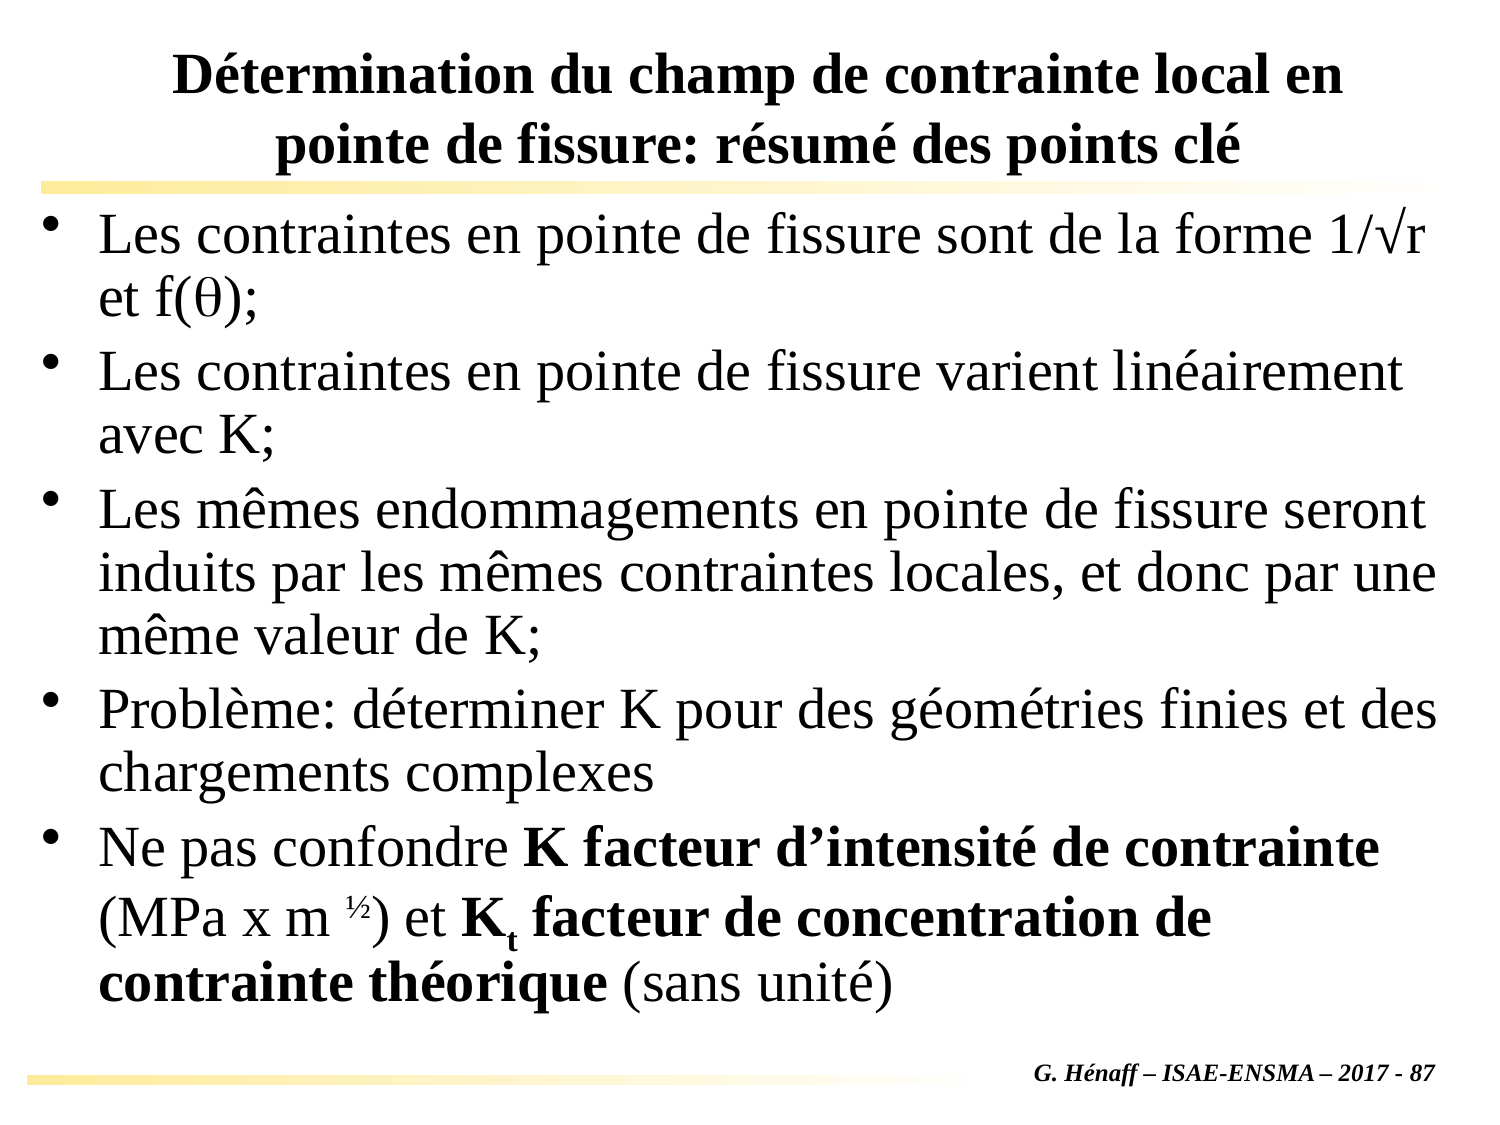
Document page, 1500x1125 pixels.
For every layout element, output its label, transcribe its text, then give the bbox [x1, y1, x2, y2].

title Détermination du champ de contrainte local en pointe de fissure: résumé des points clé [121, 31, 1397, 179]
list Les contraintes en pointe de fissure sont de la forme 1/√r et f(q); Les contraintes en pointe de fissure varient linéairement avec K; Les mêmes endommagements en pointe de fissure seront induits par les mêmes contraintes locales, et donc par une même valeur de K; Problème: déterminer K pour des géométries finies et des chargements complexes Ne pas confondre K facteur d’intensité de contrainte (MPa x m ½) et Kt facteur de concentration de contrainte théorique (sans unité) [27, 195, 1472, 1049]
